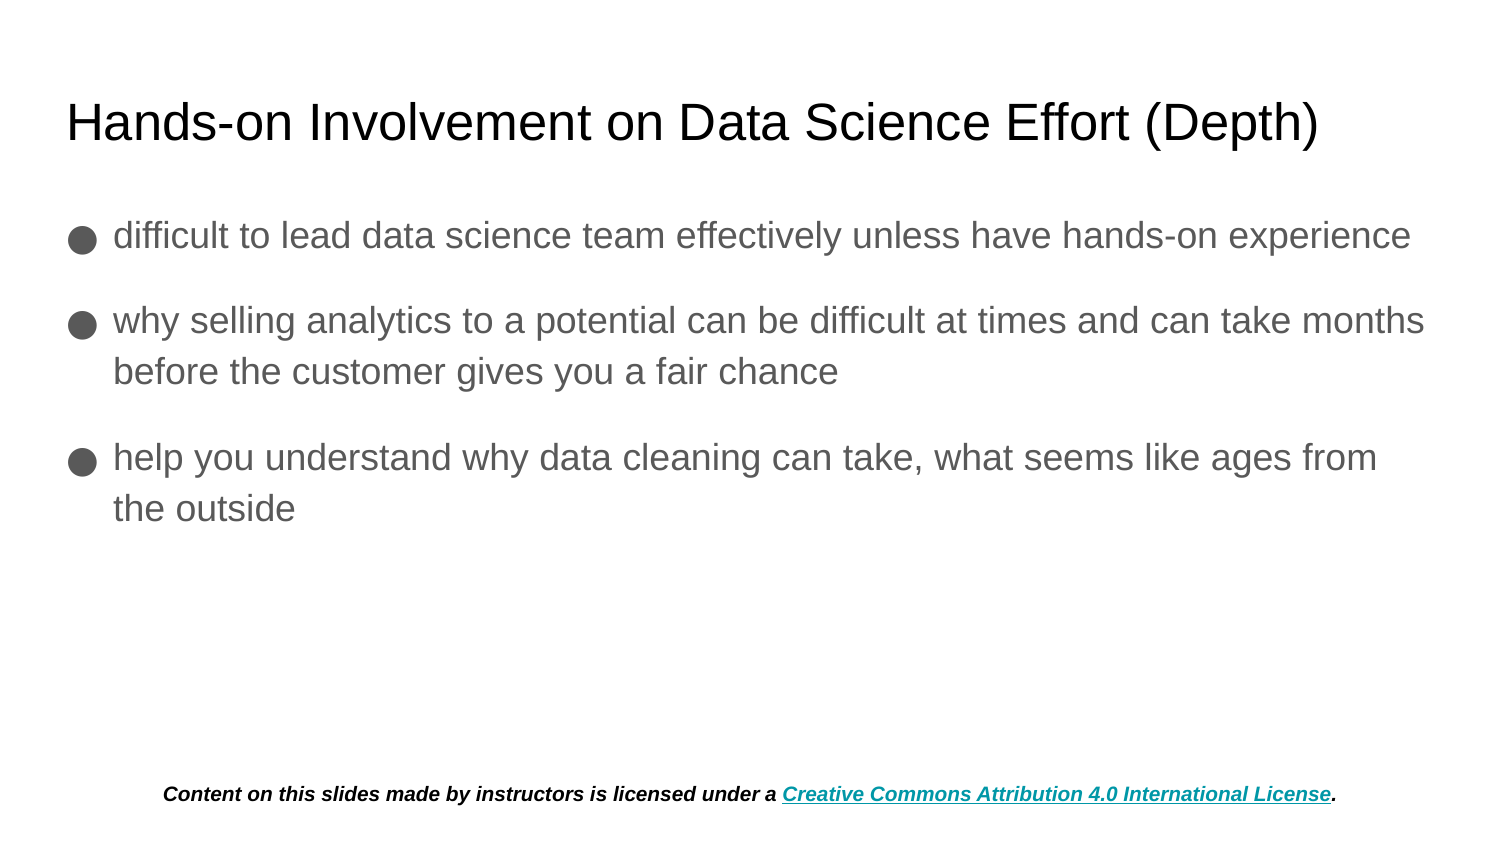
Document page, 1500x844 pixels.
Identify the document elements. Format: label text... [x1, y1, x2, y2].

list difficult to lead data science team effectively unless have hands-on experience why selling analytics to a potential can be difficult at times and can take months before the customer gives you a fair chance help you understand why data cleaning can take, what seems like ages from the outside [51, 189, 1449, 750]
title Hands-on Involvement on Data Science Effort (Depth) [51, 72, 1449, 167]
